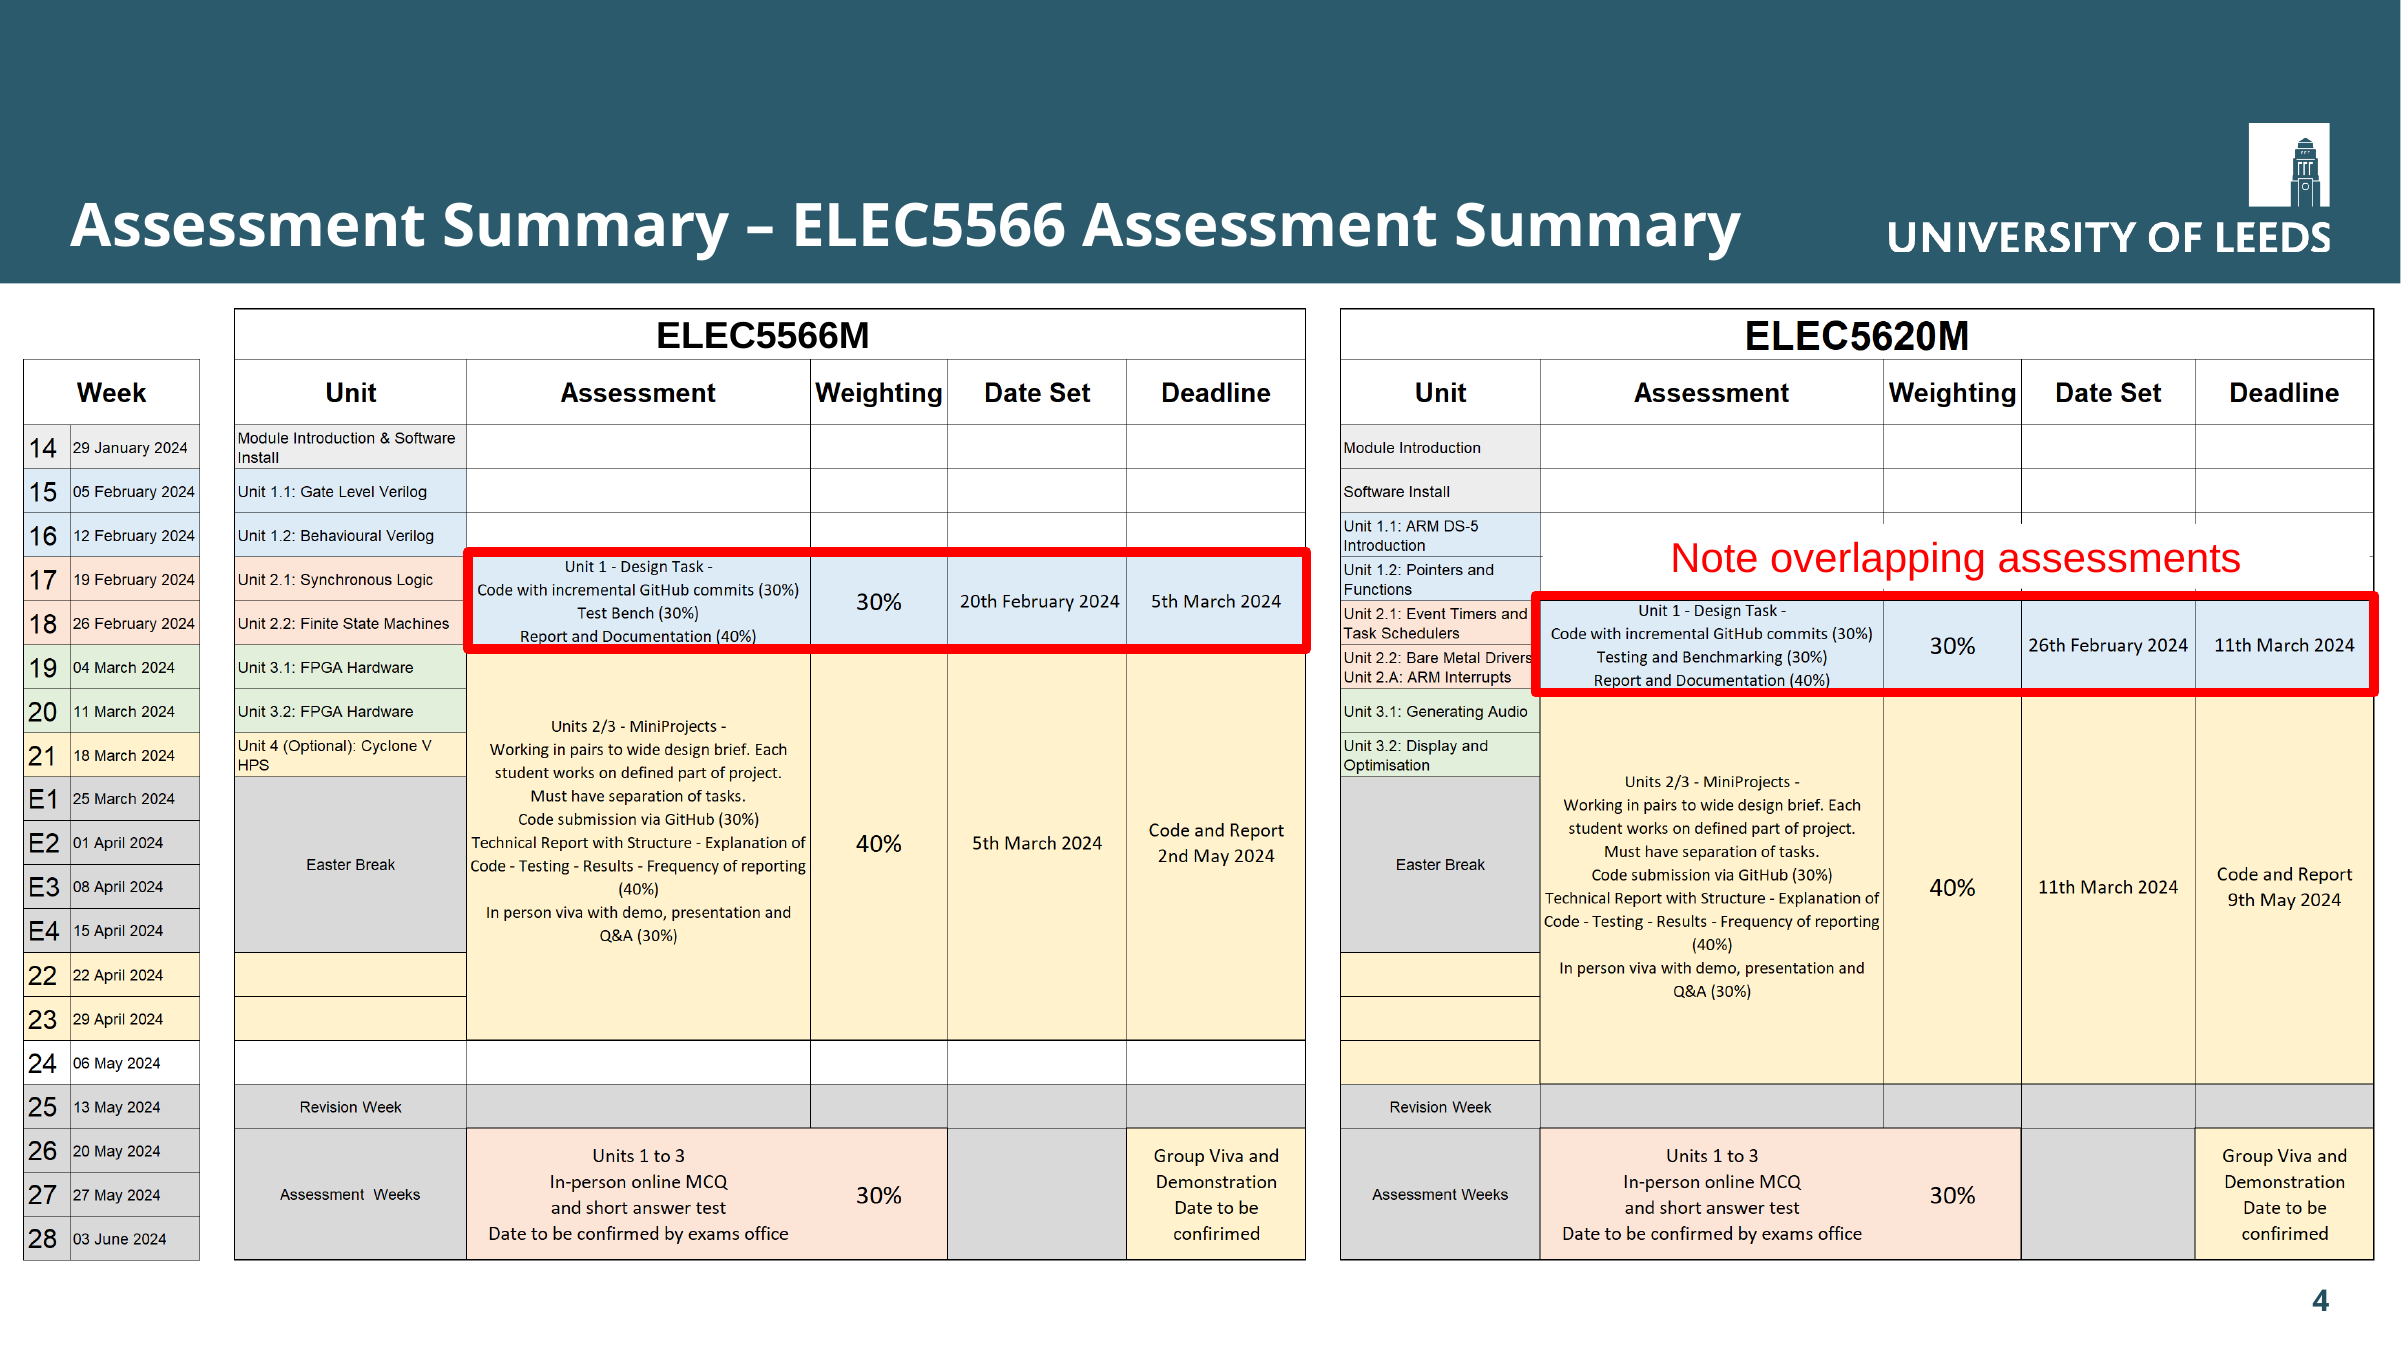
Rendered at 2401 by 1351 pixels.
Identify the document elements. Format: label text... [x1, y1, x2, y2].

title Assessment Summary – ELEC5566 Assessment Summary [70, 81, 1806, 259]
picture [10, 297, 2382, 1266]
